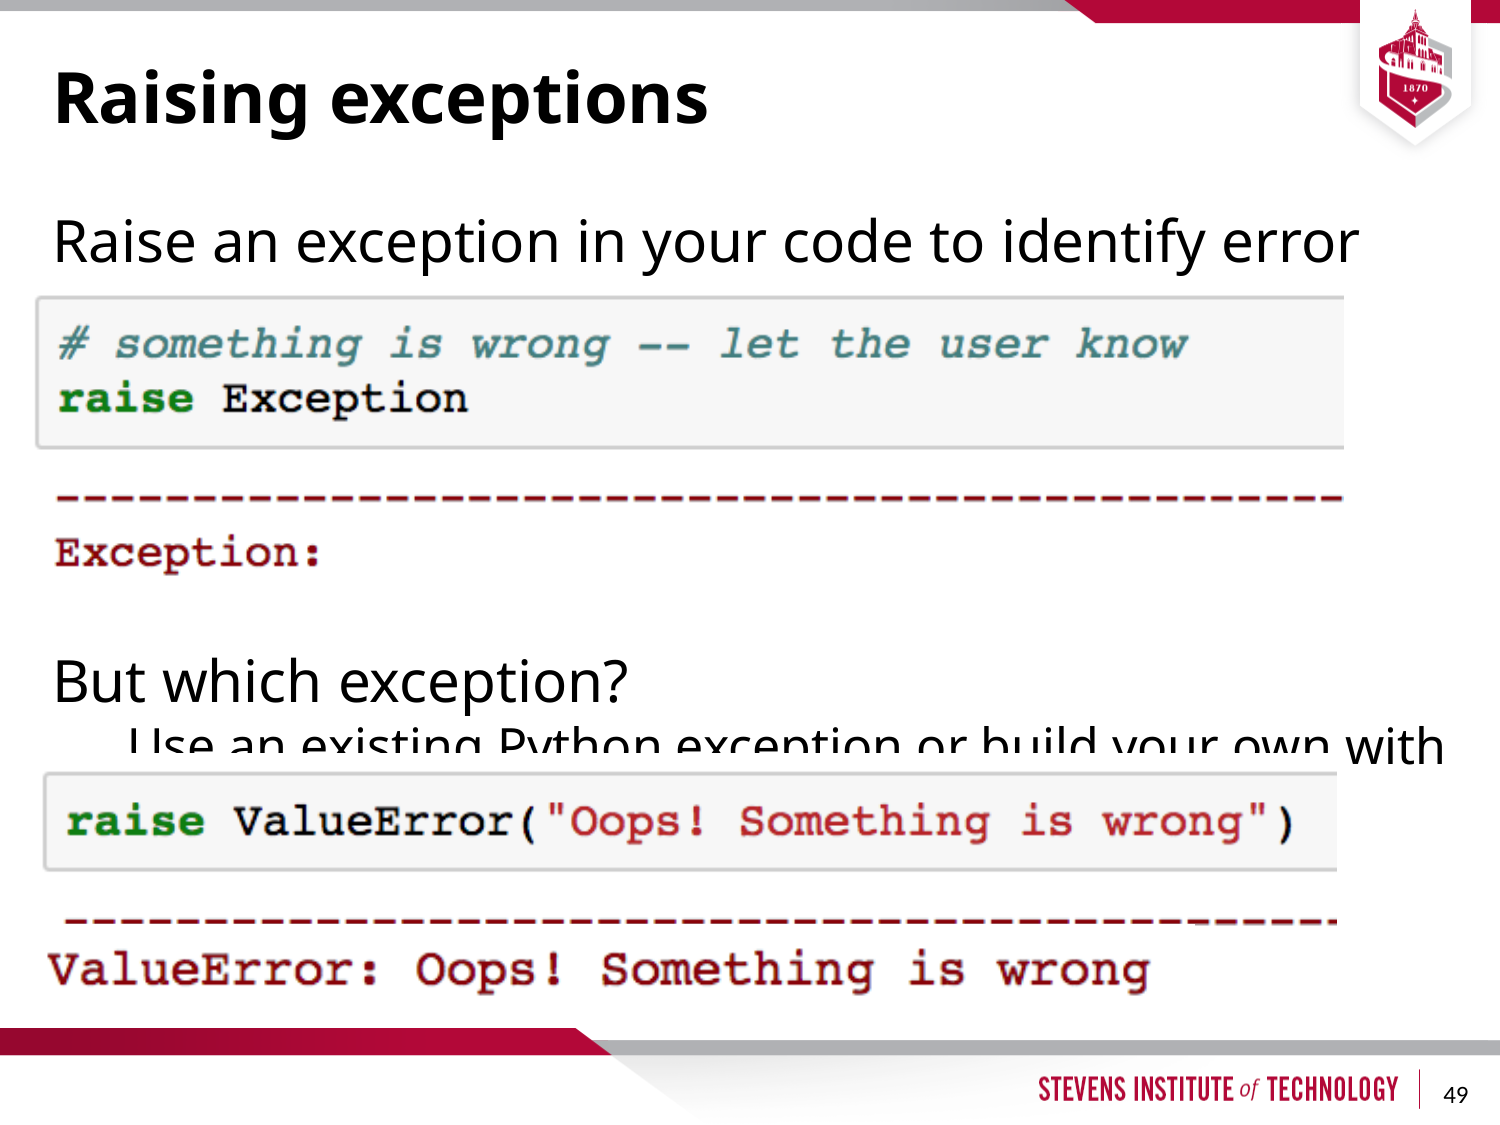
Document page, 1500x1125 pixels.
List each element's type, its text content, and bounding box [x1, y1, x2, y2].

title Raising exceptions [37, 45, 1338, 150]
picture [30, 283, 1344, 589]
slide_number 49 [1428, 1071, 1490, 1108]
picture [0, 0, 1500, 160]
picture [0, 1028, 1500, 1125]
picture [30, 753, 1338, 1017]
list Raise an exception in your code to identify error conditions But which exception? Use an existing Python exception or build your own with inheritance [37, 196, 1492, 1108]
